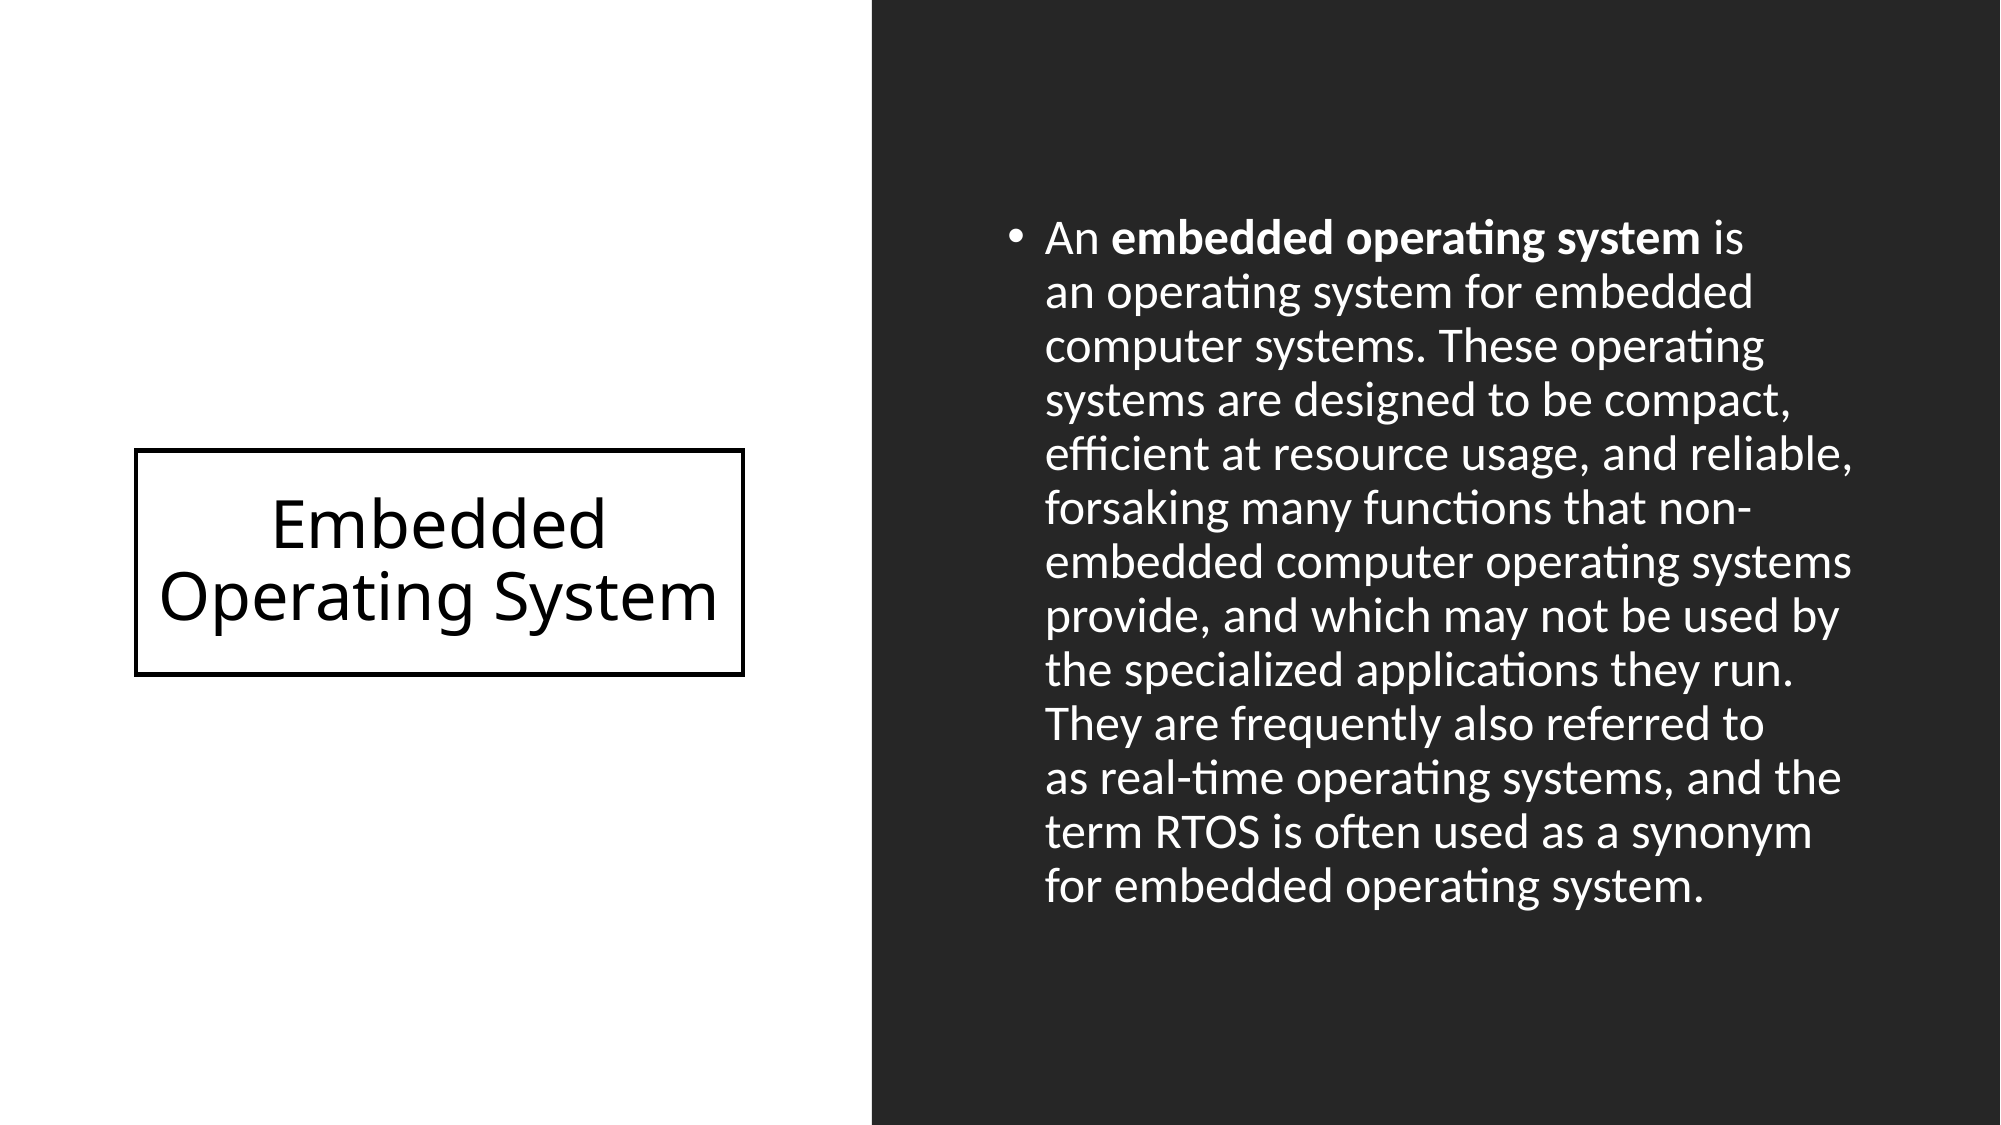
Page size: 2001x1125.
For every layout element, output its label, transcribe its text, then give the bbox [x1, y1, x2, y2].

list An embedded operating system is an operating system for embedded computer systems. These operating systems are designed to be compact, efficient at resource usage, and reliable, forsaking many functions that non-embedded computer operating systems provide, and which may not be used by the specialized applications they run. They are frequently also referred to as real-time operating systems, and the term RTOS is often used as a synonym for embedded operating system. [992, 131, 1880, 994]
text_box [871, 0, 2000, 1125]
title Embedded Operating System [136, 450, 743, 675]
